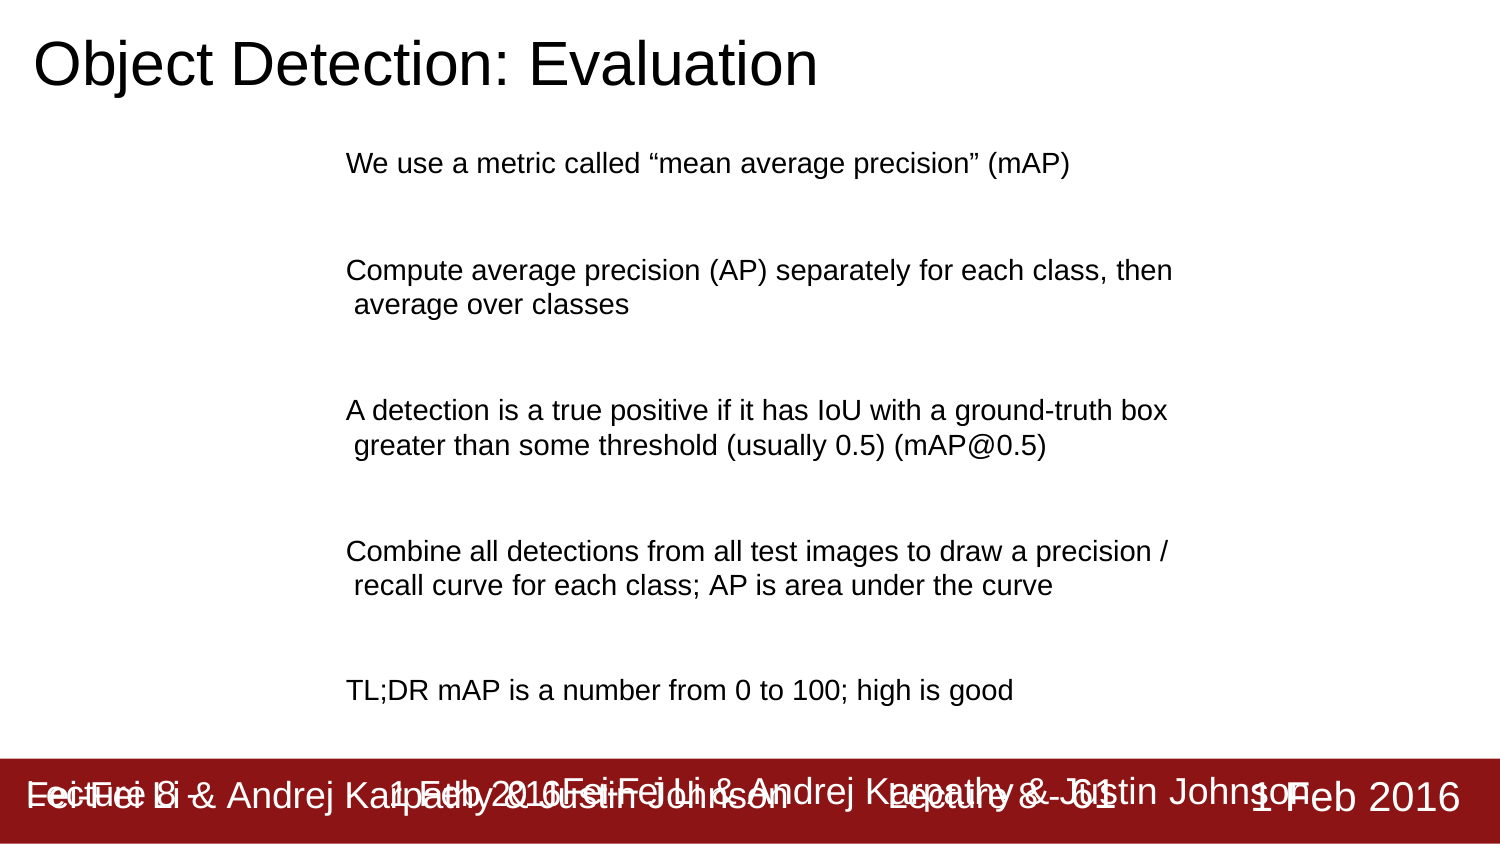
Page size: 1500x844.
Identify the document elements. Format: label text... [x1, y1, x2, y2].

footer 1 Feb 2016 [1248, 771, 1463, 844]
text_box Lecture 8 - 1 Feb 2016Fei-Fei Li & Andrej Karpathy & Justin Johnson [1149, 773, 1248, 817]
text_box Lecture 8 - 1 Feb 2016Fei-Fei Li & Andrej Karpathy & Justin Johnson [794, 773, 885, 817]
slide_number Fei-Fei Li & Andrej Karpathy & Justin Johnson [23, 772, 794, 844]
slide_number Lecture 8 - 58 [885, 771, 1149, 844]
title Object Detection: Evaluation [31, 20, 824, 164]
text_box We use a metric called “mean average precision” (mAP) Compute average precision (AP) separately for each class, then average over classes A detection is a true positive if it has IoU with a ground-truth box greater than some threshold (usually 0.5) (mAP@0.5) Combine all detections from all test images to draw a precision / recall curve for each class; AP is area under the curve TL;DR mAP is a number from 0 to 100; high is good [343, 142, 1174, 707]
